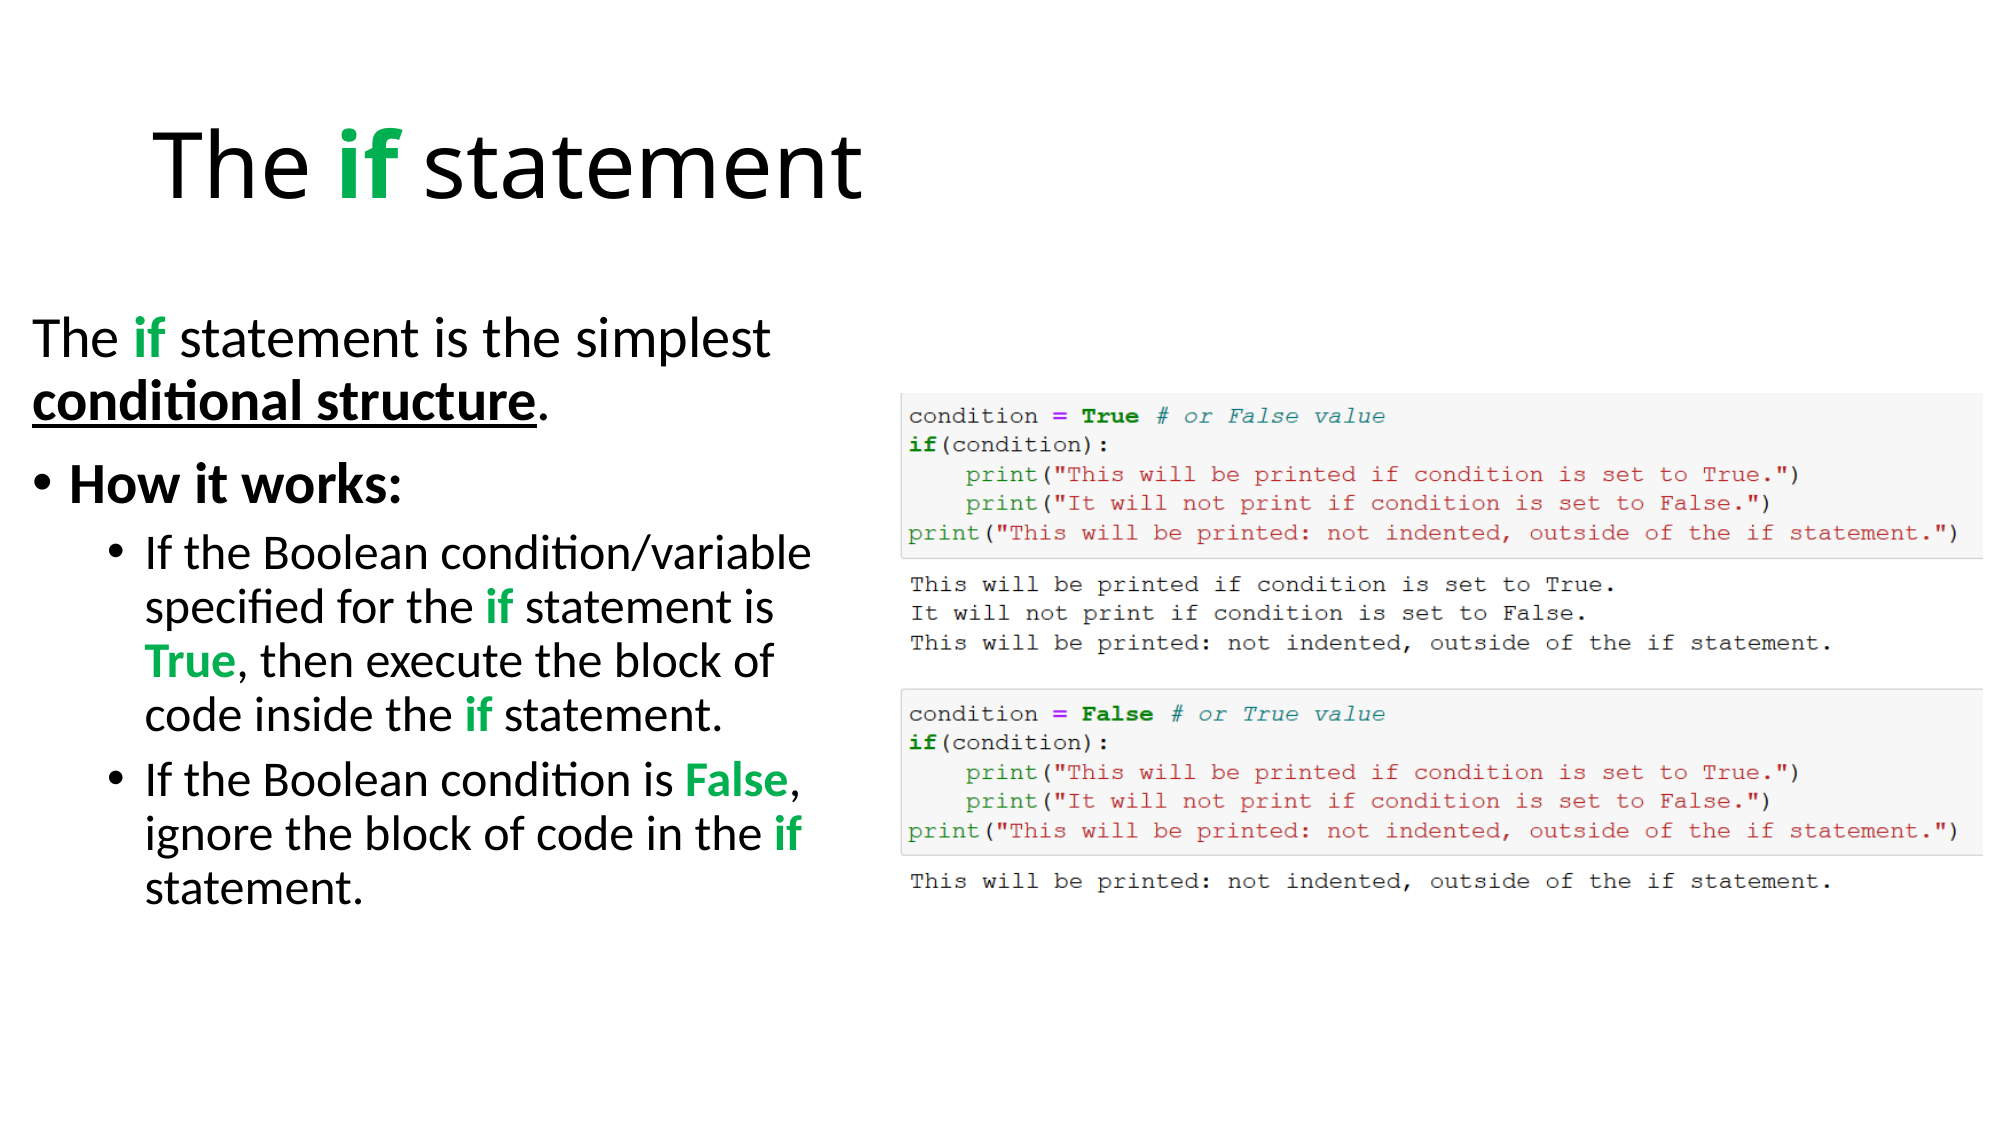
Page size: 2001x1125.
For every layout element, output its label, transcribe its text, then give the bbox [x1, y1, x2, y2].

title The if statement [137, 59, 1863, 278]
picture [896, 393, 1983, 902]
list The if statement is the simplest conditional structure. How it works: If the Boolean condition/variable specified for the if statement is True, then execute the block of code inside the if statement. If the Boolean condition is False, ignore the block of code in the if statement. [17, 299, 867, 1125]
